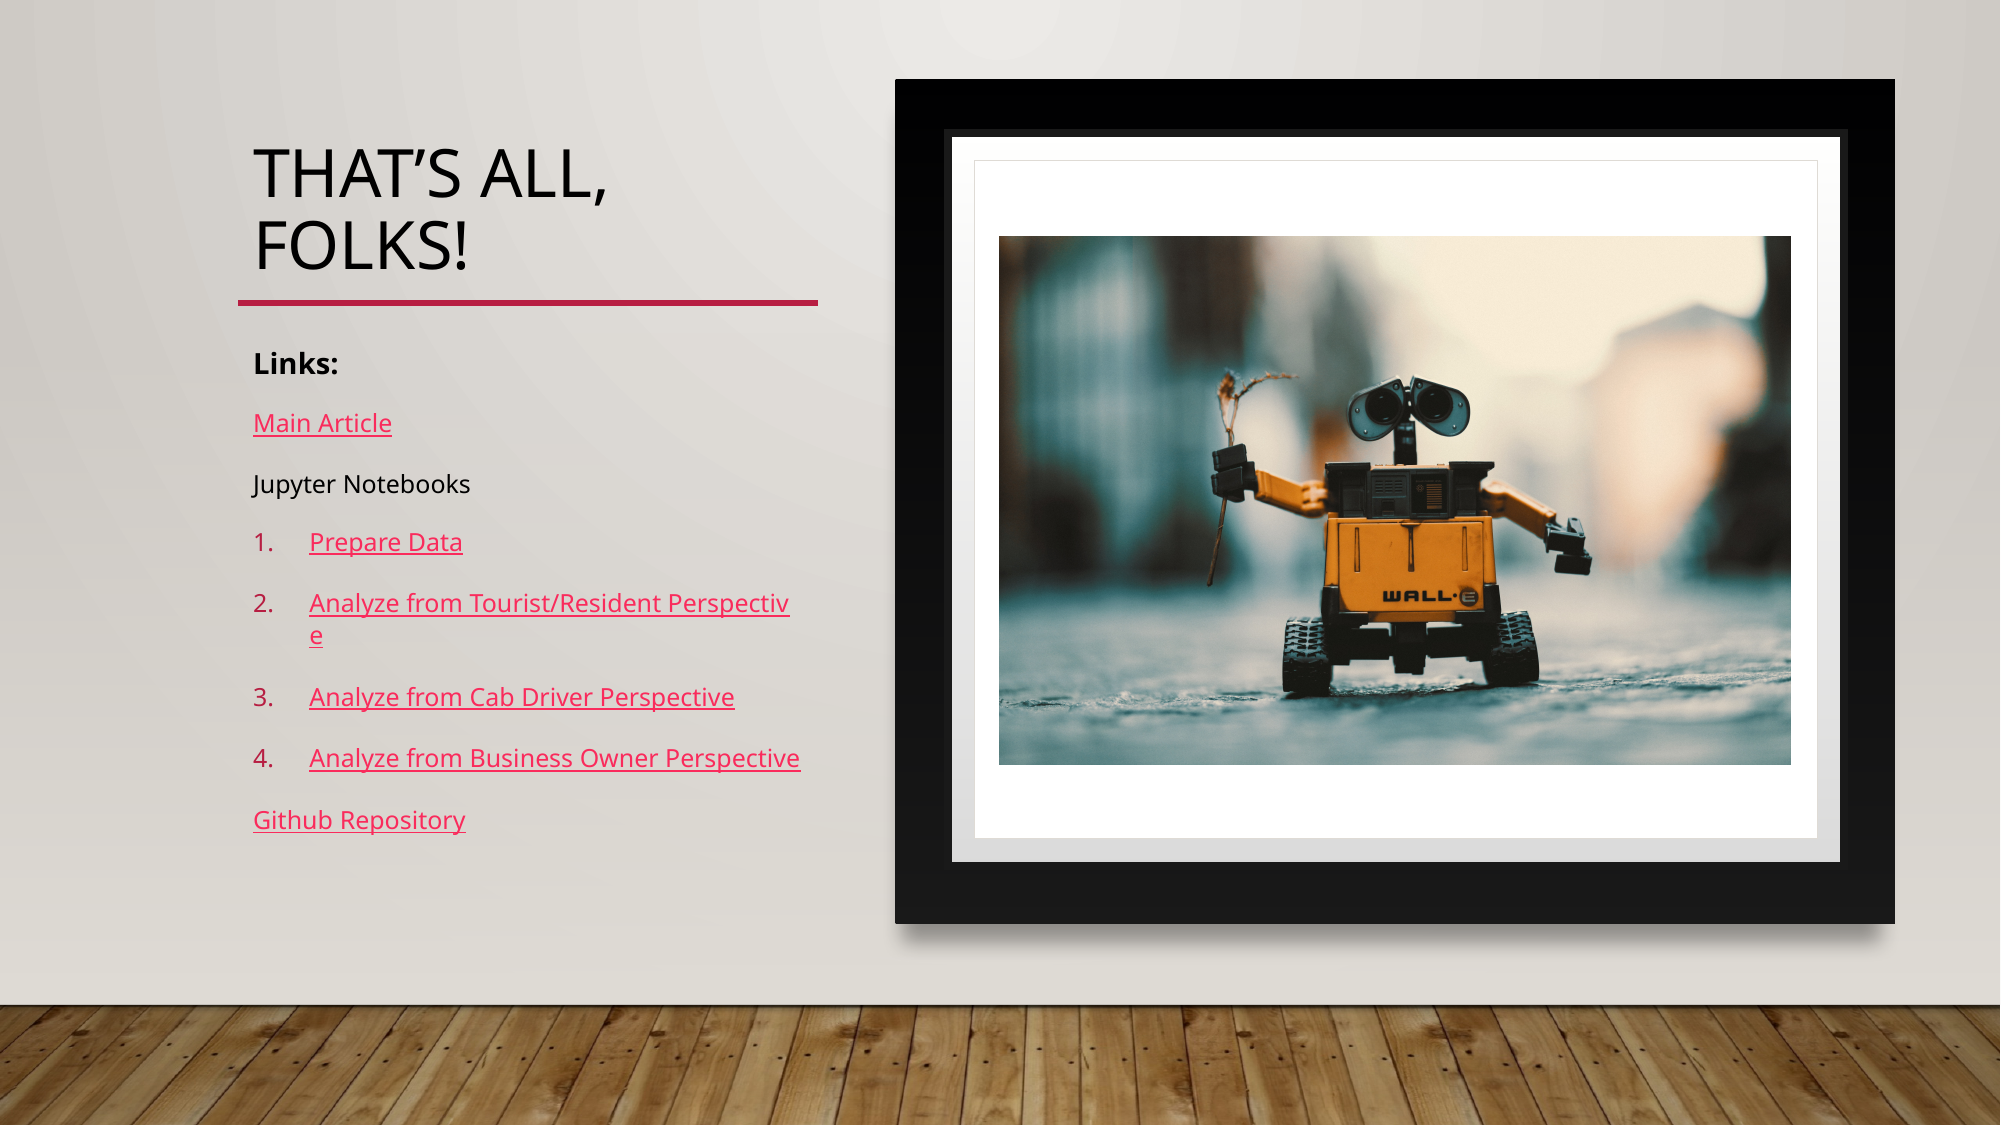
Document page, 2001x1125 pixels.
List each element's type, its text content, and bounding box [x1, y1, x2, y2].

text_box [0, 330, 2000, 1004]
title That’s All, Folks! [238, 131, 818, 302]
picture [0, 1006, 2000, 1125]
text_box [0, 0, 2000, 330]
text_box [895, 78, 1896, 924]
picture [999, 235, 1791, 765]
list Links: Main Article Jupyter Notebooks Prepare Data Analyze from Tourist/Resident Perspective Analyze from Cab Driver Perspective Analyze from Business Owner Perspective Github Repository [238, 330, 817, 897]
